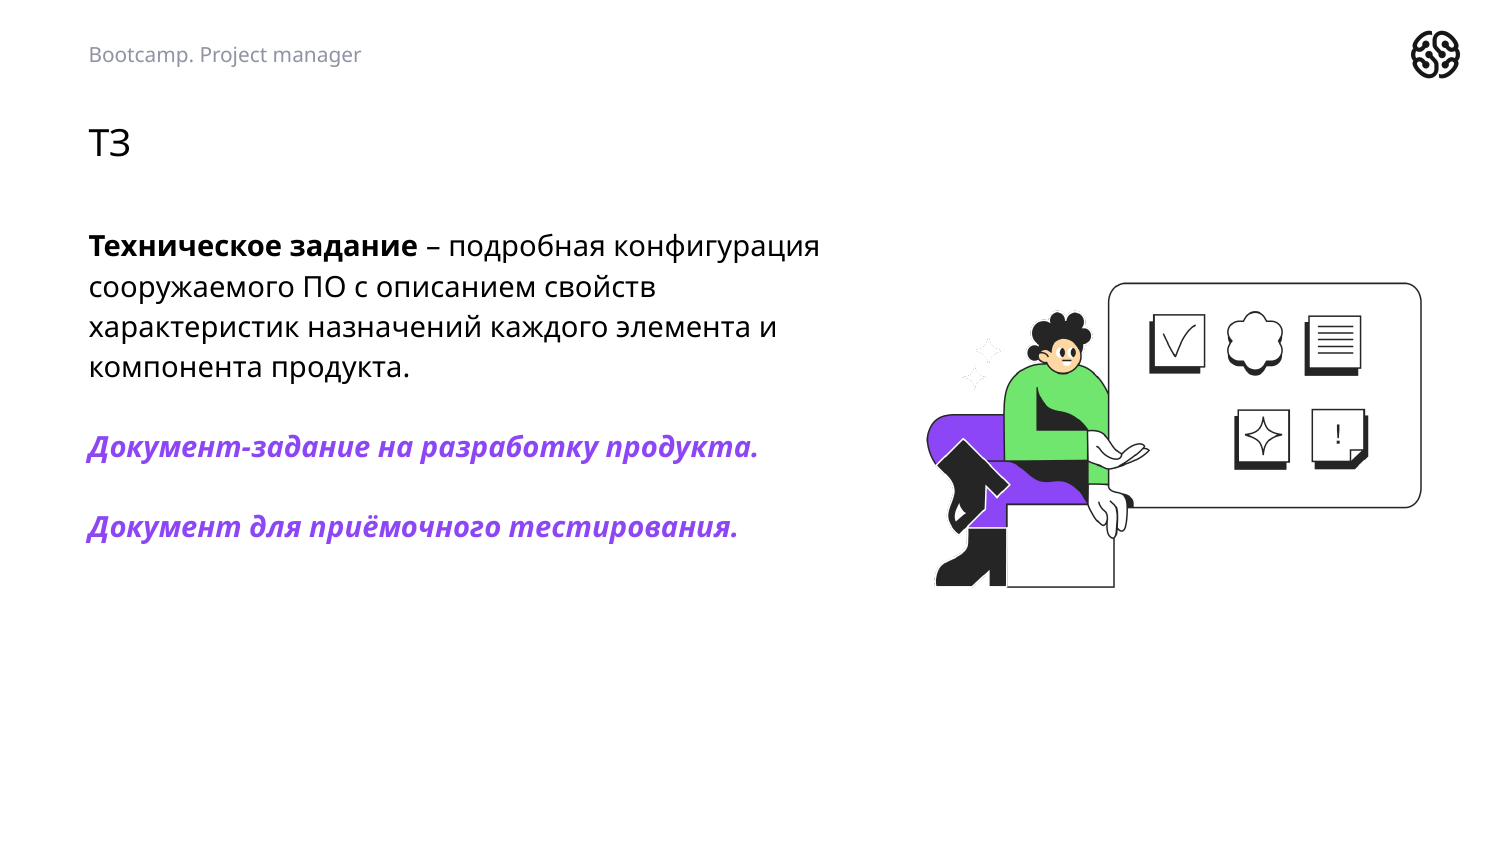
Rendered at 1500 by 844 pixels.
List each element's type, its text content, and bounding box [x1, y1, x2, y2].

picture [926, 282, 1422, 588]
title ТЗ [88, 118, 1412, 260]
picture [1411, 30, 1460, 79]
text_box Техническое задание – подробная конфигурация сооружаемого ПО с описанием свойств характеристик назначений каждого элемента и компонента продукта. Документ-задание на разработку продукта. Документ для приёмочного тестирования. [88, 222, 862, 754]
subtitle Bootcamp. Project manager [88, 24, 1066, 84]
